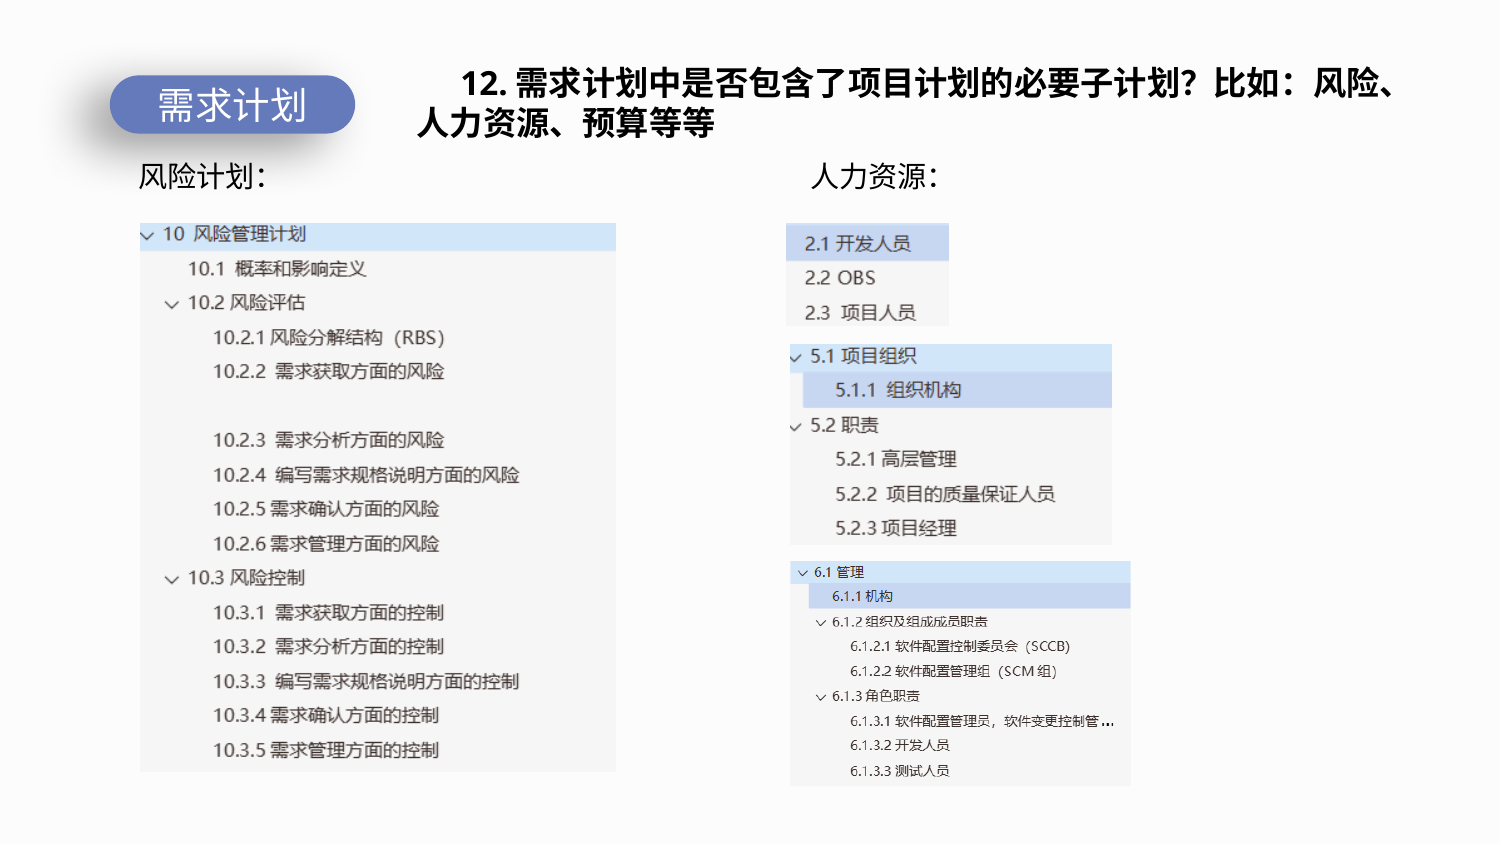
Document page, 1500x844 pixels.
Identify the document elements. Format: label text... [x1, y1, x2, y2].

text_box 12.需求计划中是否包含了项目计划的必要子计划？比如：风险、人力资源、预算等等 [401, 54, 1434, 150]
text_box 风险计划： [79, 150, 299, 201]
picture [790, 343, 1112, 545]
picture [785, 222, 949, 326]
picture [140, 222, 616, 773]
picture [790, 561, 1131, 787]
text_box 需求计划 [109, 75, 356, 134]
text_box 人力资源： [751, 150, 984, 201]
